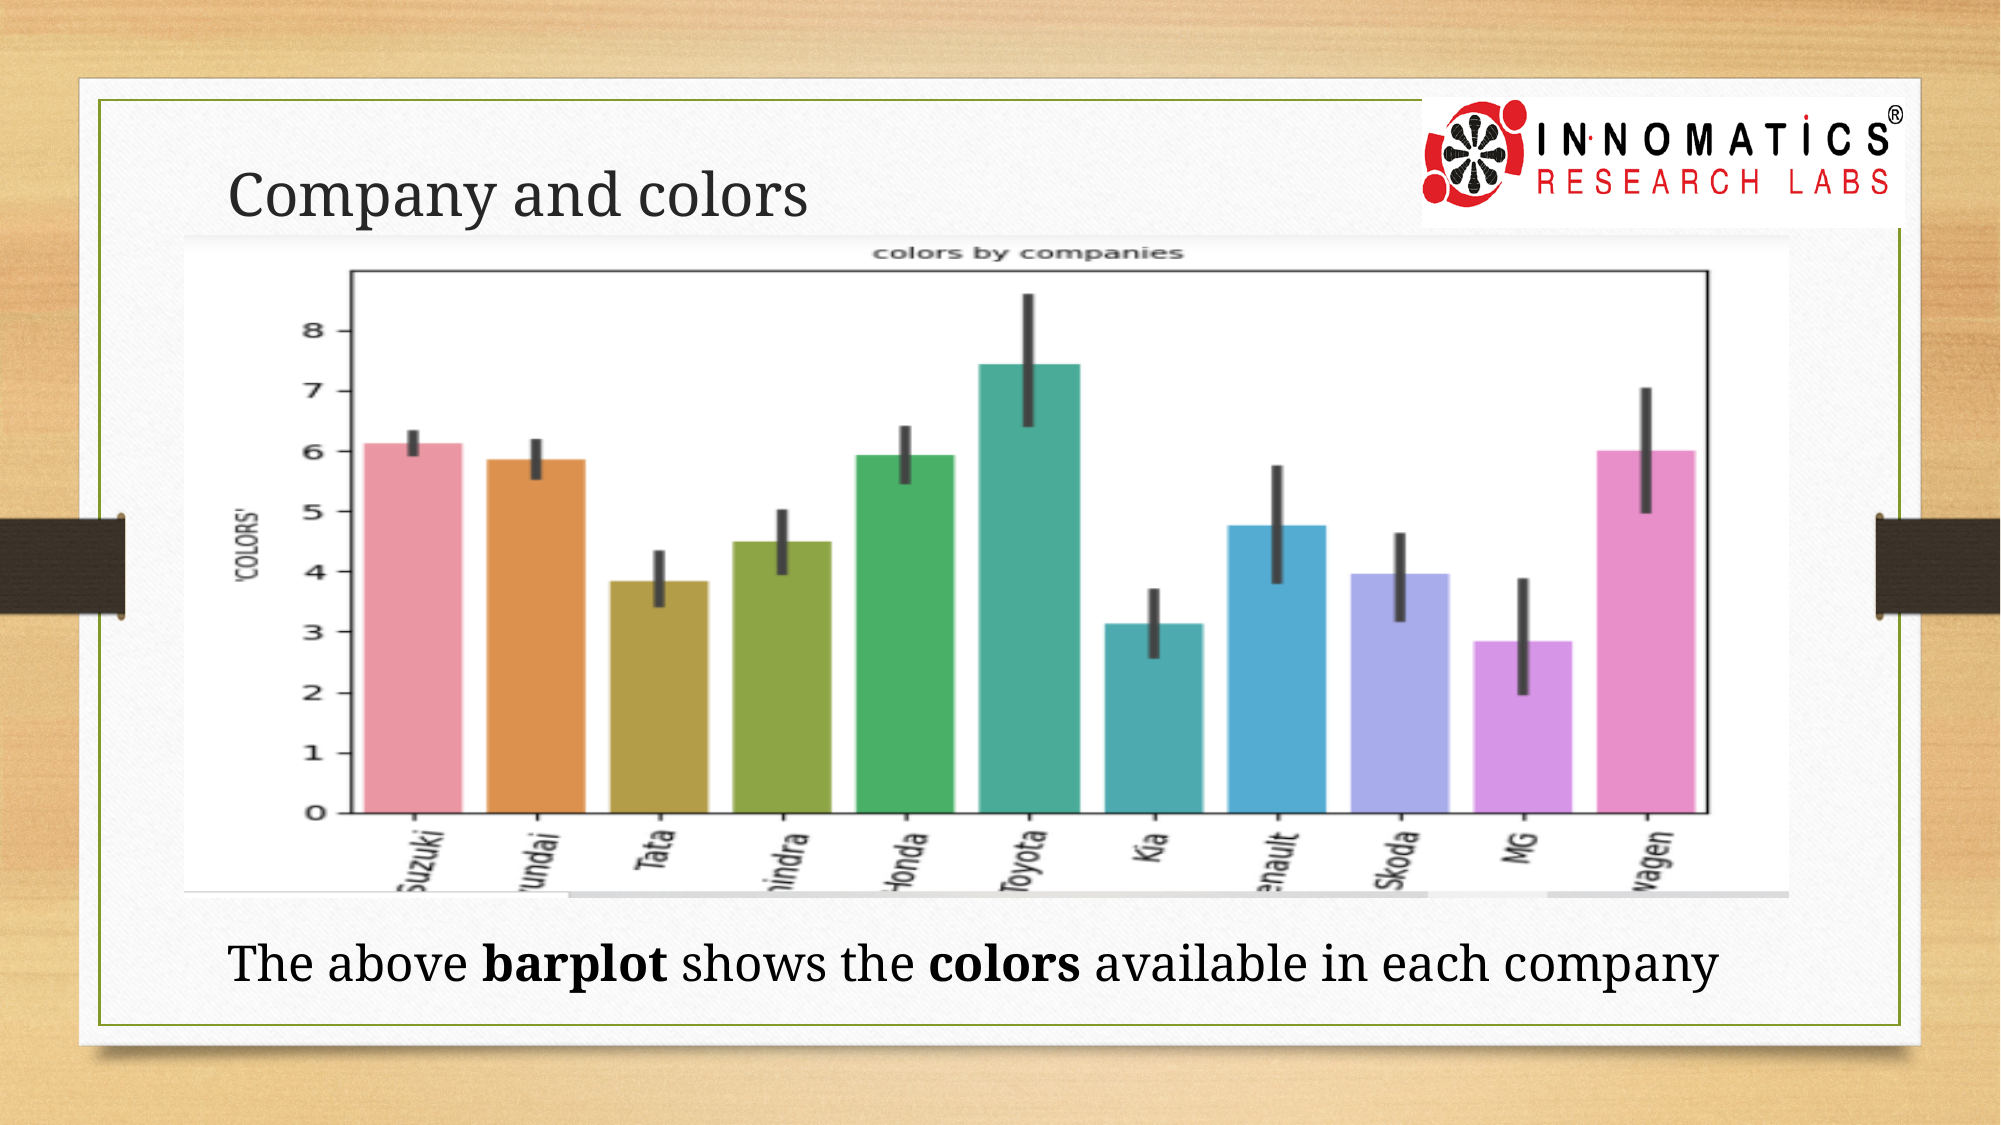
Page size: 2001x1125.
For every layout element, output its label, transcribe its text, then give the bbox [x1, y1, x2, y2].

list The above barplot shows the colors available in each company [212, 924, 1789, 1029]
title Company and colors [212, 147, 1021, 235]
picture [0, 0, 2001, 1125]
